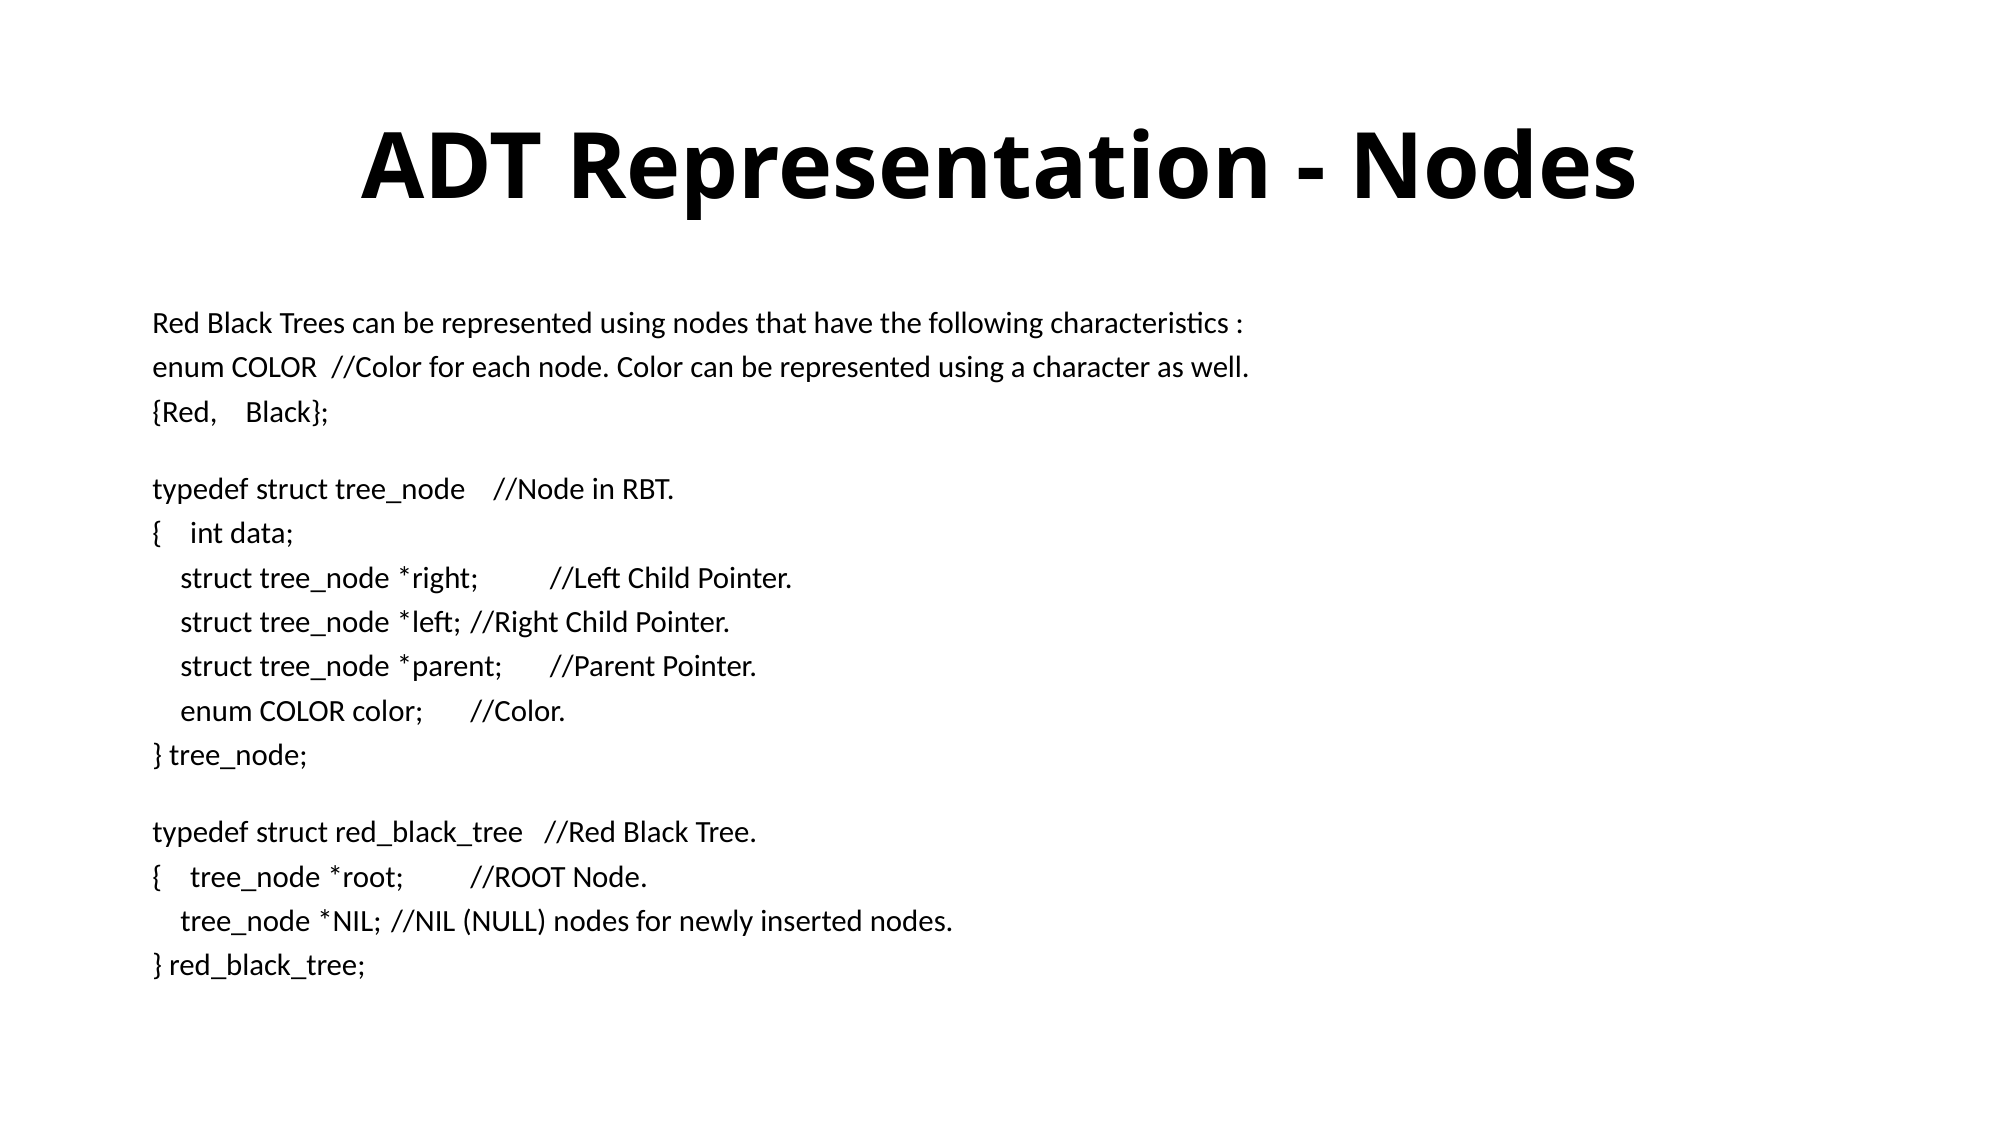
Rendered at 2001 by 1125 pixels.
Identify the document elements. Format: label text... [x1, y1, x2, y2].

list Red Black Trees can be represented using nodes that have the following characteristics : enum COLOR //Color for each node. Color can be represented using a character as well. {Red, Black}; typedef struct tree_node //Node in RBT. { int data; struct tree_node *right; //Left Child Pointer. struct tree_node *left; //Right Child Pointer. struct tree_node *parent; //Parent Pointer. enum COLOR color; //Color. } tree_node; typedef struct red_black_tree //Red Black Tree. { tree_node *root; //ROOT Node. tree_node *NIL; //NIL (NULL) nodes for newly inserted nodes. } red_black_tree; [137, 299, 1863, 1080]
title ADT Representation - Nodes [137, 59, 1863, 278]
